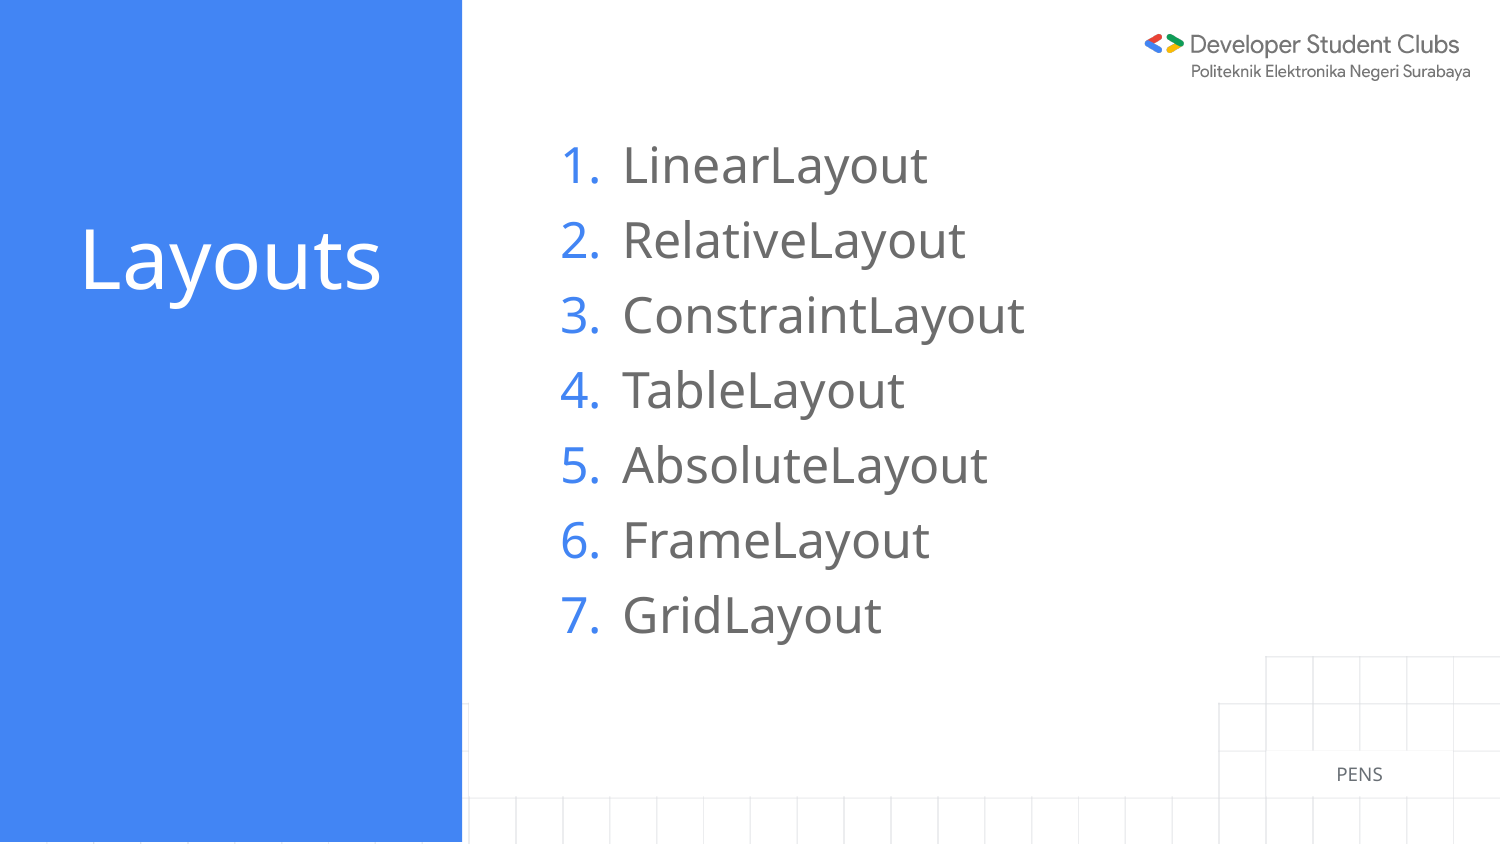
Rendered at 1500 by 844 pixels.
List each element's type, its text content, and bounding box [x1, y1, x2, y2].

picture [1139, 23, 1470, 85]
list LinearLayout RelativeLayout ConstraintLayout TableLayout AbsoluteLayout FrameLayout GridLayout [547, 118, 1415, 726]
title Layouts [0, 93, 463, 420]
picture [0, 656, 1500, 844]
